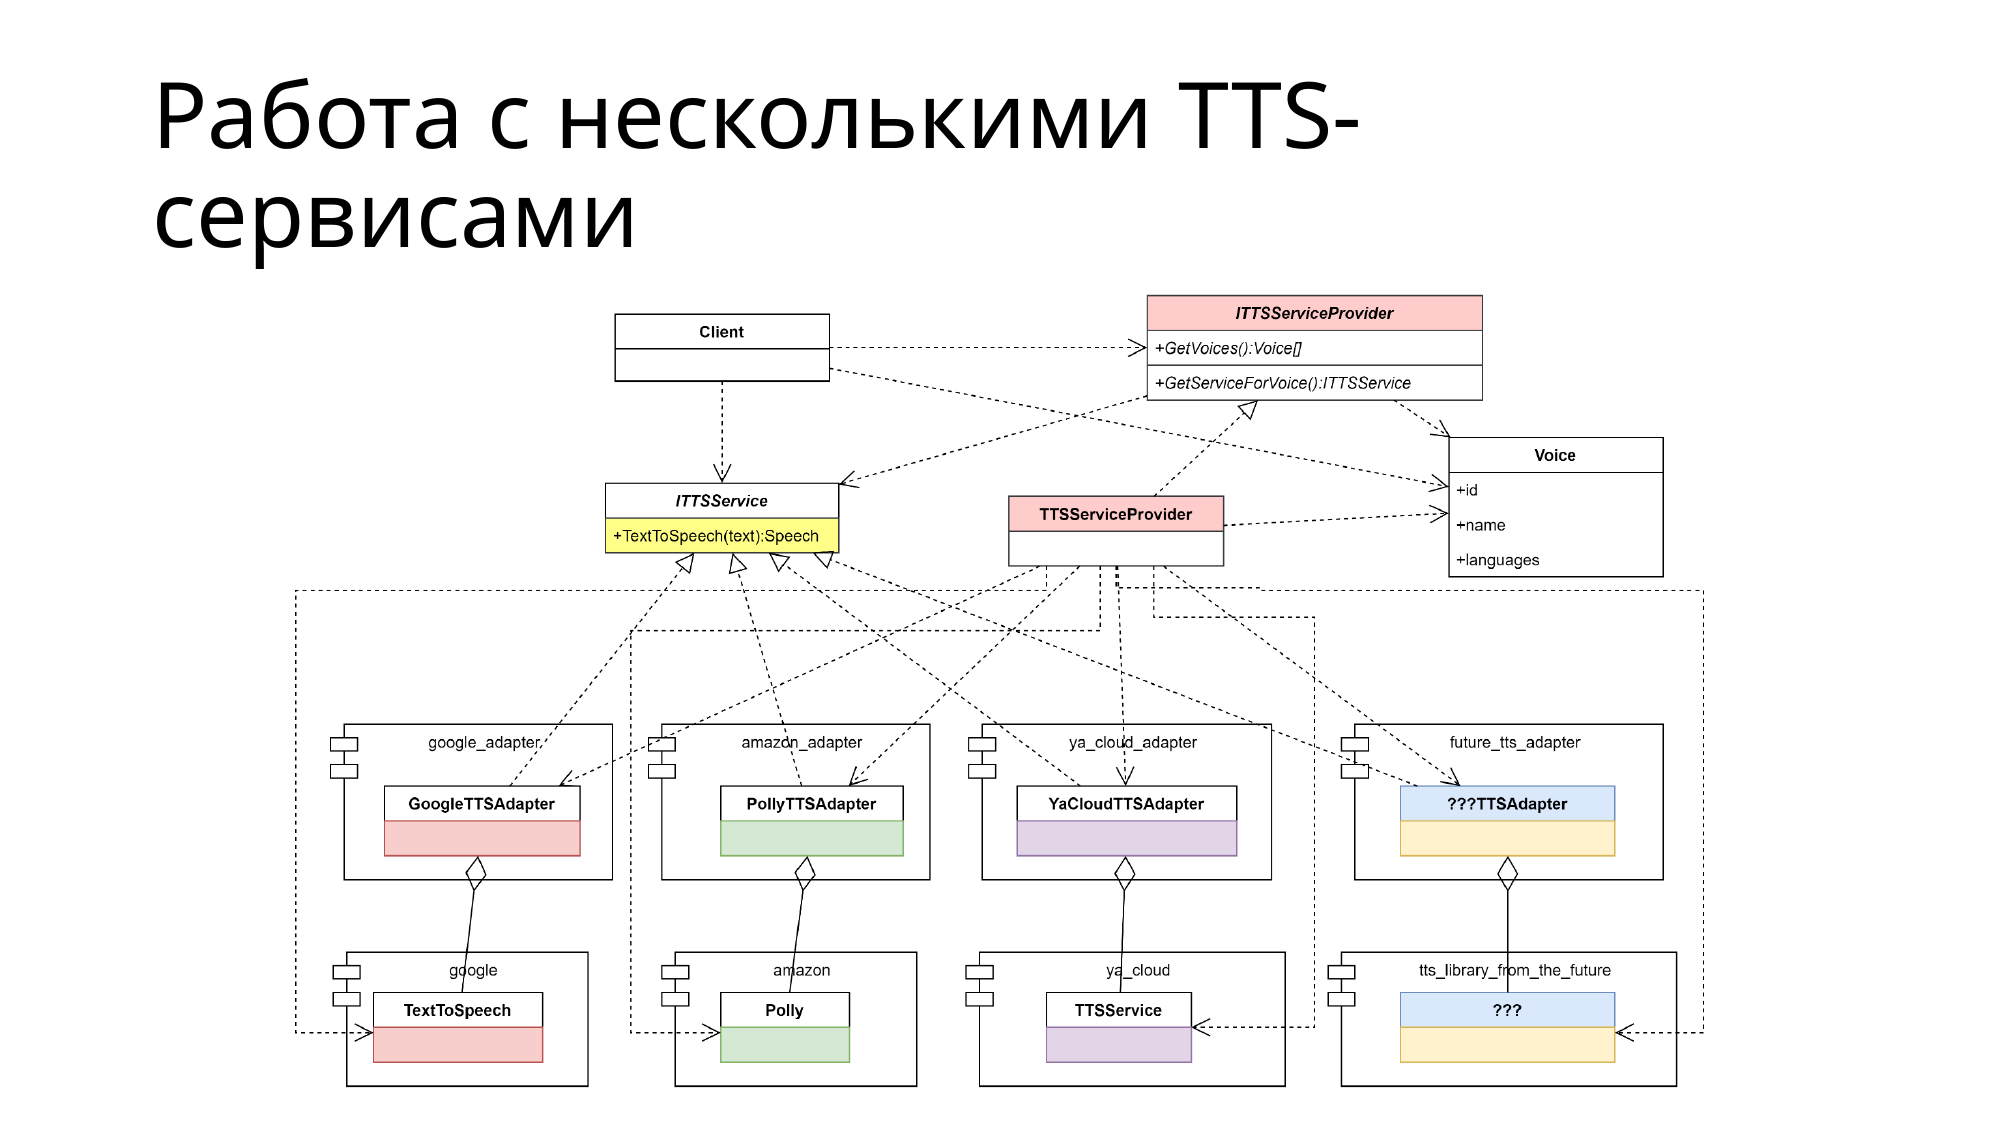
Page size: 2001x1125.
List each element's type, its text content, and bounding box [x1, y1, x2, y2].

picture [264, 280, 1736, 1101]
title Работа с несколькими TTS-сервисами [137, 59, 1863, 278]
